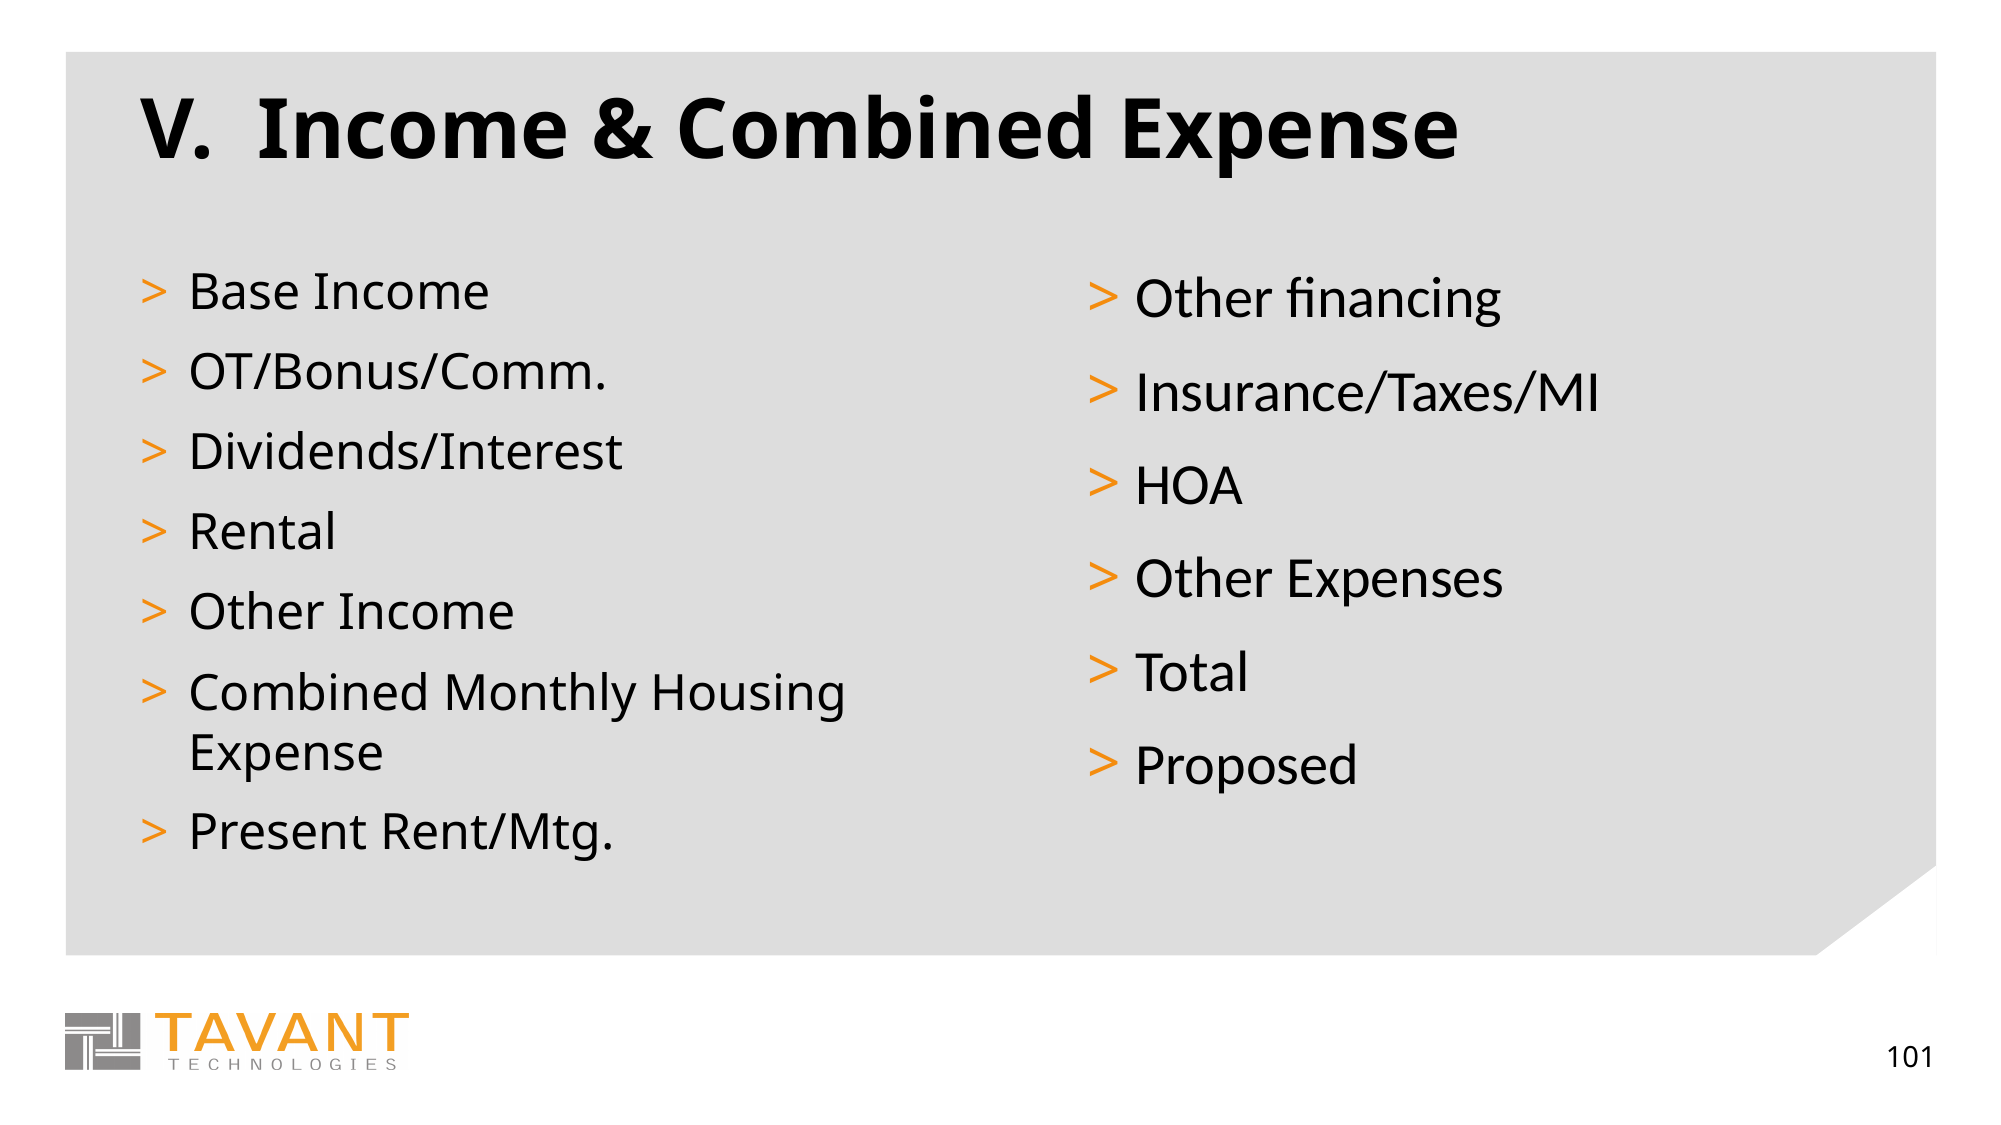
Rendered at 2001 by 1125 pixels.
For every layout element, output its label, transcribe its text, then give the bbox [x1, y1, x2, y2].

text_box Other financing Insurance/Taxes/MI HOA Other Expenses Total Proposed [1073, 252, 1793, 928]
picture [65, 1013, 409, 1070]
slide_number 101 [1519, 1028, 1937, 1090]
list Base Income OT/Bonus/Comm. Dividends/Interest Rental Other Income Combined Monthly Housing Expense Present Rent/Mtg. [140, 252, 982, 928]
title V. Income & Combined Expense [140, 59, 1692, 191]
